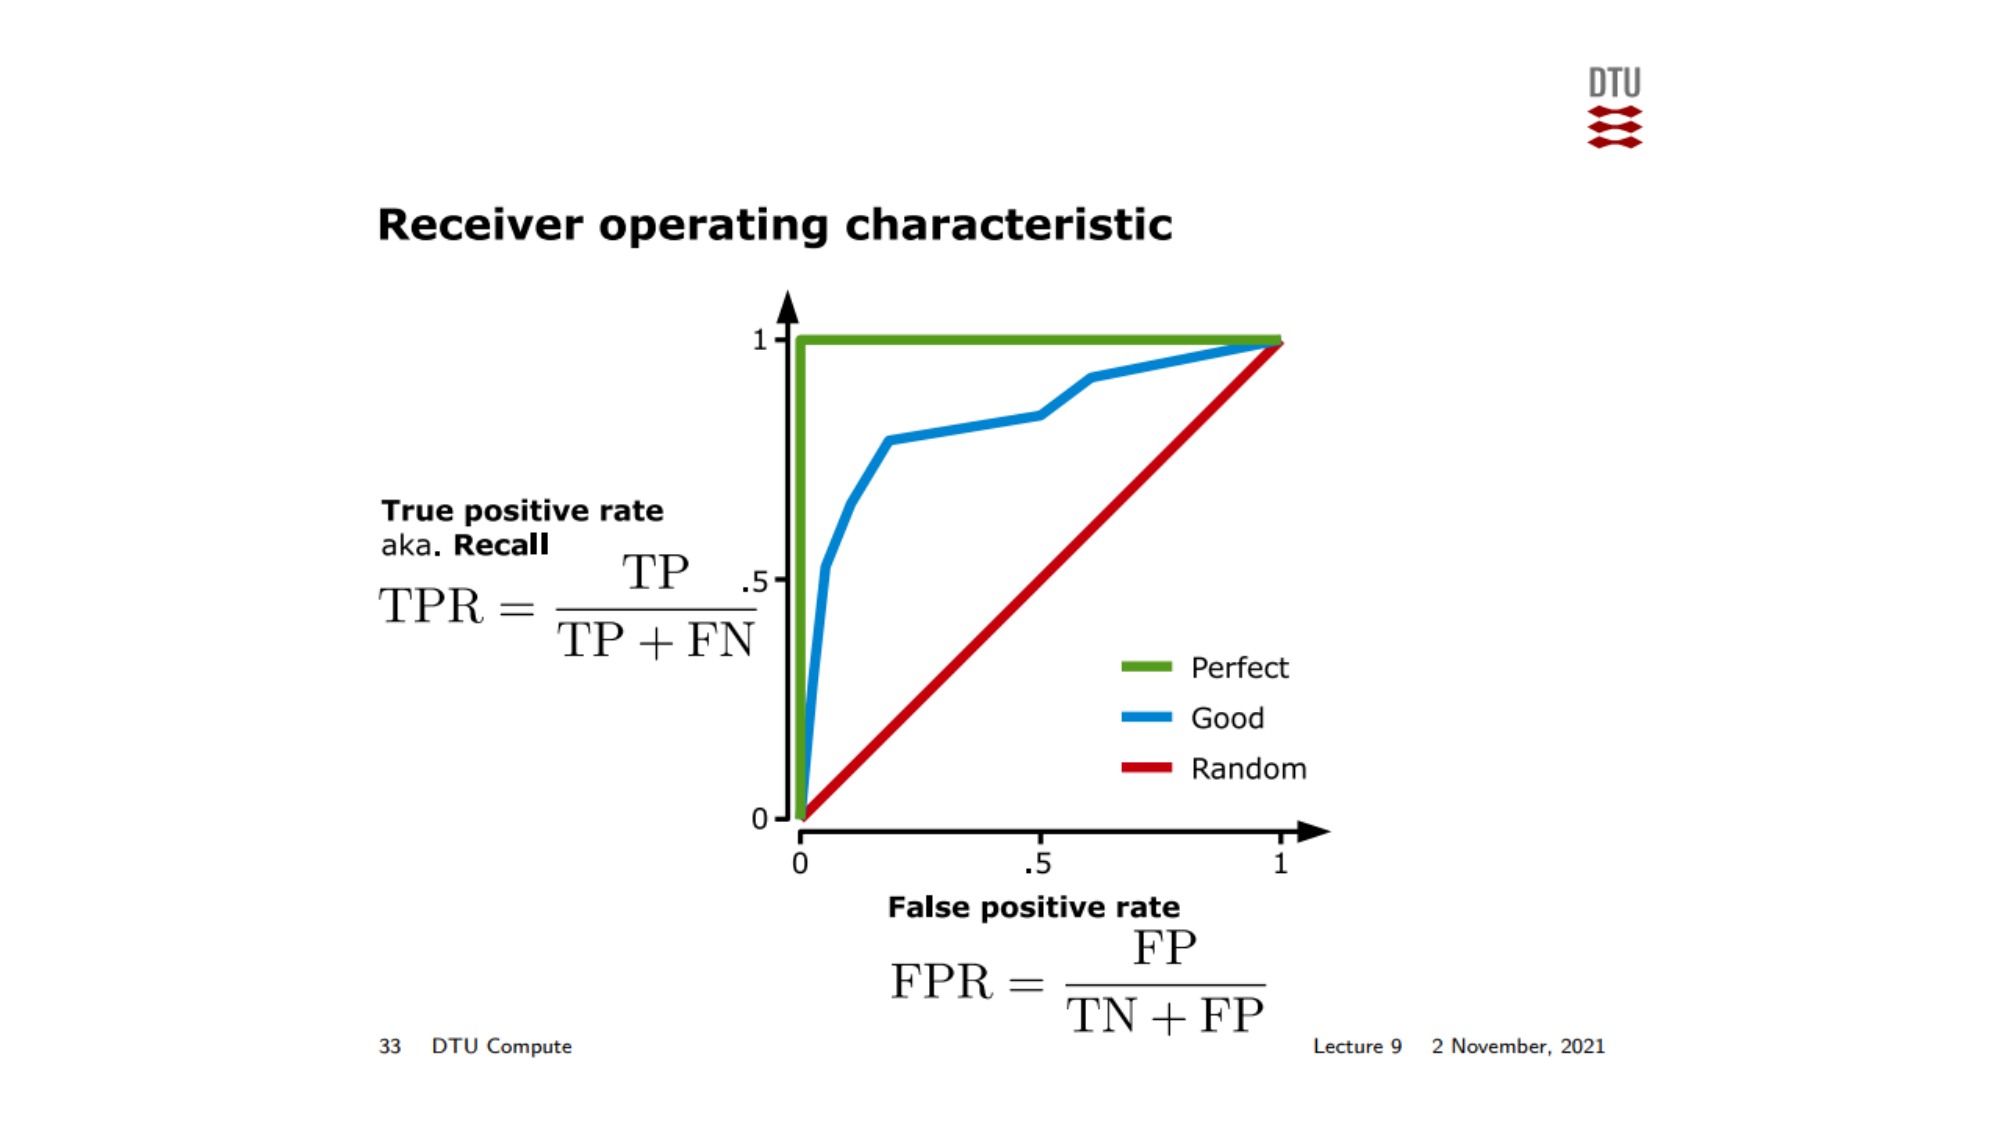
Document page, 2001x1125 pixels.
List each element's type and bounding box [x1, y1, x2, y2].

picture [329, 42, 1671, 1083]
